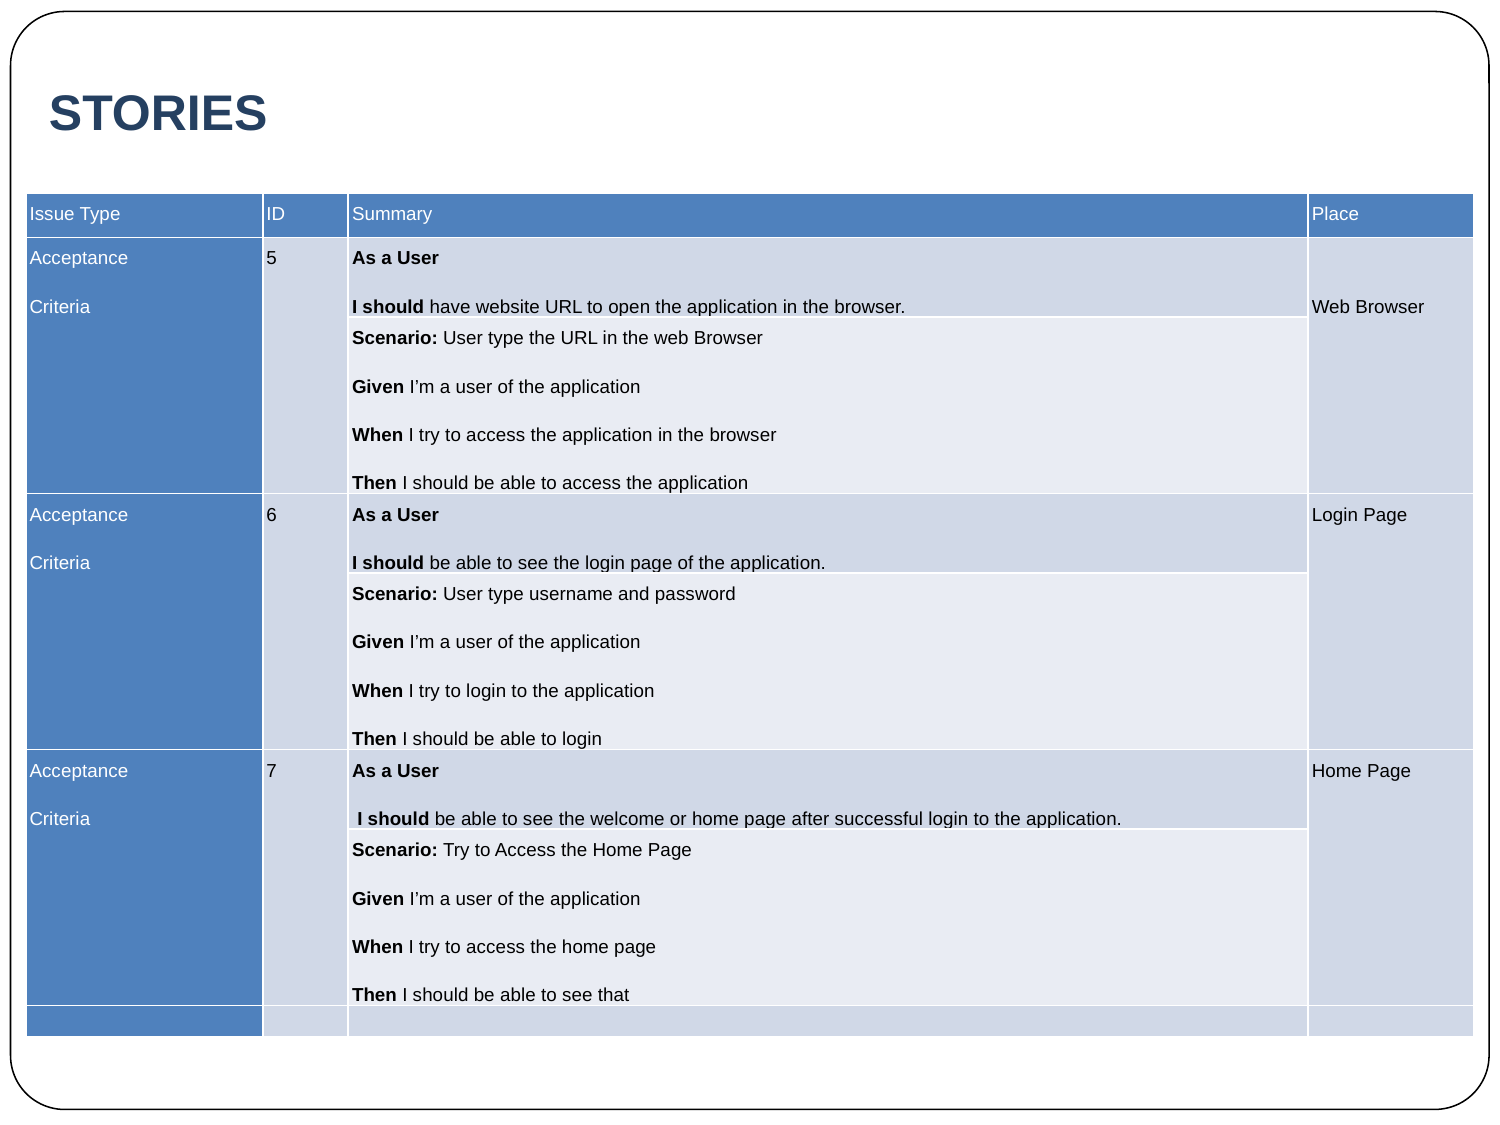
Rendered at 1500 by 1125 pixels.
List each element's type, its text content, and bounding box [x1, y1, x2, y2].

table_cell As a User I should be able to see the welcome or home page after successful login to the application. [349, 750, 1307, 828]
table_cell [349, 1006, 1307, 1036]
table_header Summary [349, 194, 1307, 237]
table_cell Scenario: User type username and password Given I’m a user of the application When I try to login to the application Then I should be able to login [349, 574, 1307, 749]
table_cell 6 [264, 494, 347, 749]
table_cell [27, 1006, 262, 1036]
table_cell Login Page [1309, 494, 1473, 749]
table_cell As a User I should have website URL to open the application in the browser. [349, 238, 1307, 316]
table_header Place [1309, 194, 1473, 237]
title STORIES [33, 49, 1328, 156]
table_header ID [264, 194, 347, 237]
table_cell Acceptance Criteria [27, 238, 262, 493]
table_cell Acceptance Criteria [27, 494, 262, 749]
table_cell [1309, 1006, 1473, 1036]
table_cell Acceptance Criteria [27, 750, 262, 1005]
table_cell Scenario: User type the URL in the web Browser Given I’m a user of the application When I try to access the application in the browser Then I should be able to access the application [349, 318, 1307, 493]
table_cell 7 [264, 750, 347, 1005]
table_cell [264, 1006, 347, 1036]
table_header Issue Type [27, 194, 262, 237]
table_cell 5 [264, 238, 347, 493]
table_cell Web Browser [1309, 238, 1473, 493]
table_cell As a User I should be able to see the login page of the application. [349, 494, 1307, 572]
table_cell Home Page [1309, 750, 1473, 1005]
table_cell Scenario: Try to Access the Home Page Given I’m a user of the application When I try to access the home page Then I should be able to see that [349, 830, 1307, 1005]
